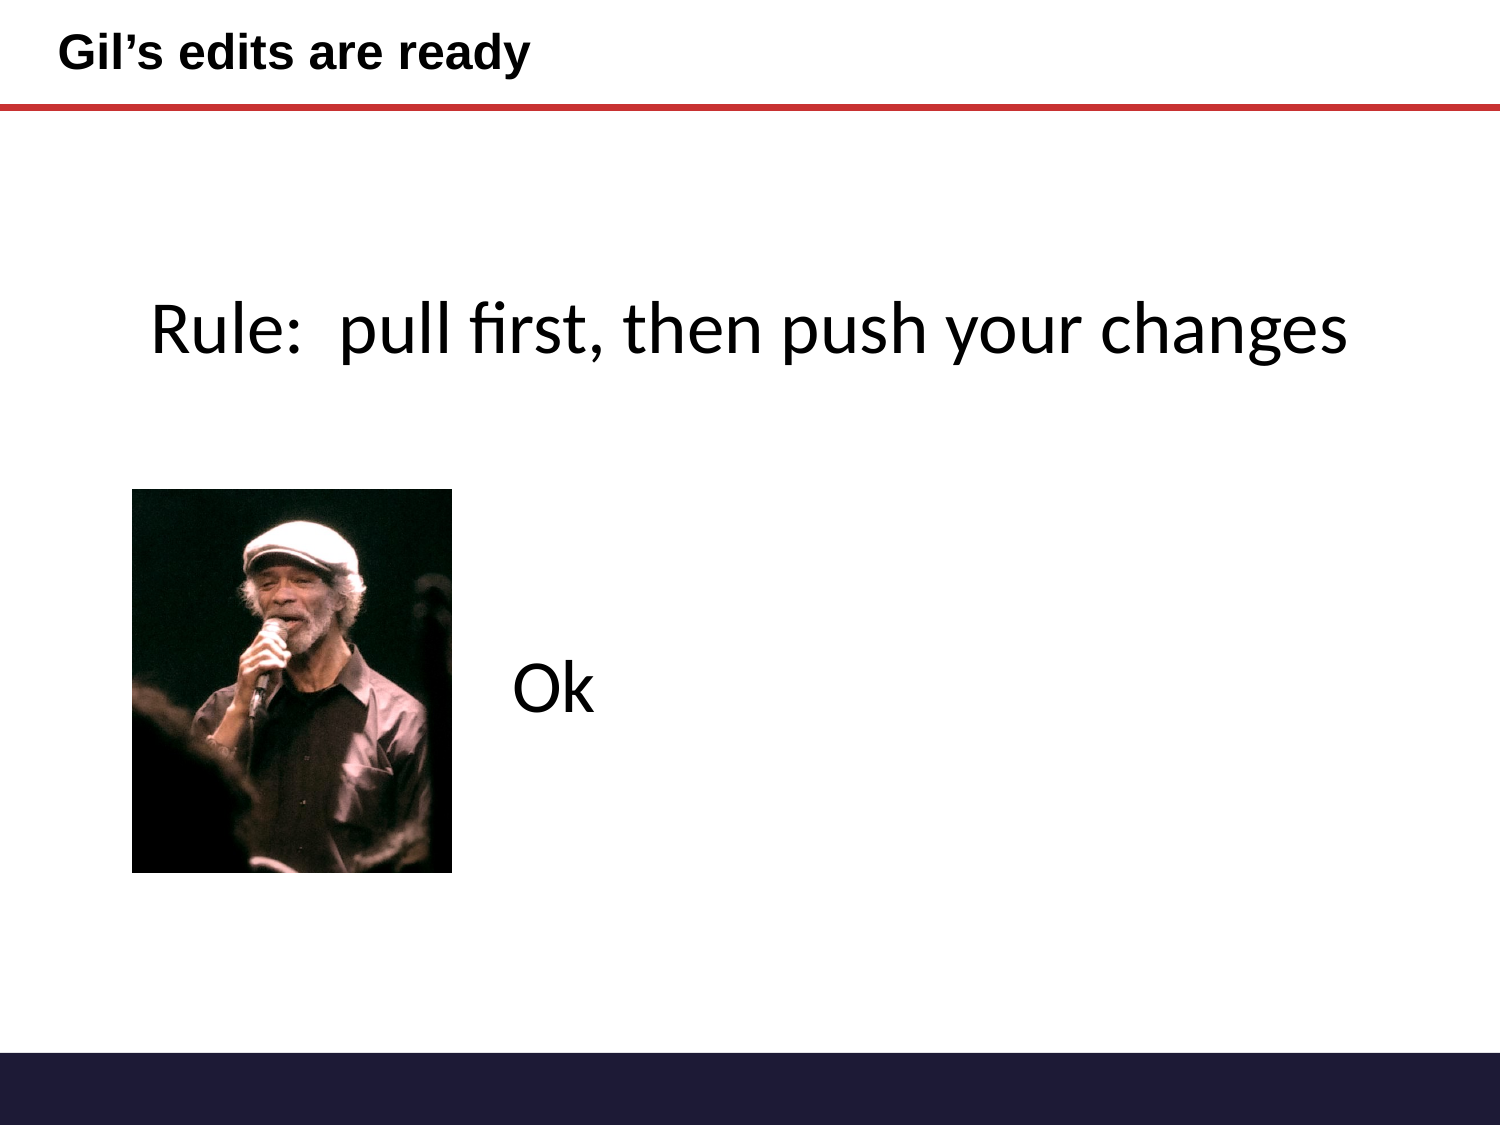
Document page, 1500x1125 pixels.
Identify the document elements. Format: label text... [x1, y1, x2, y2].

picture [132, 489, 452, 873]
title Gil’s edits are ready [49, 0, 948, 108]
text_box Rule: pull first, then push your changes [142, 270, 1358, 376]
text_box Ok [504, 629, 604, 735]
